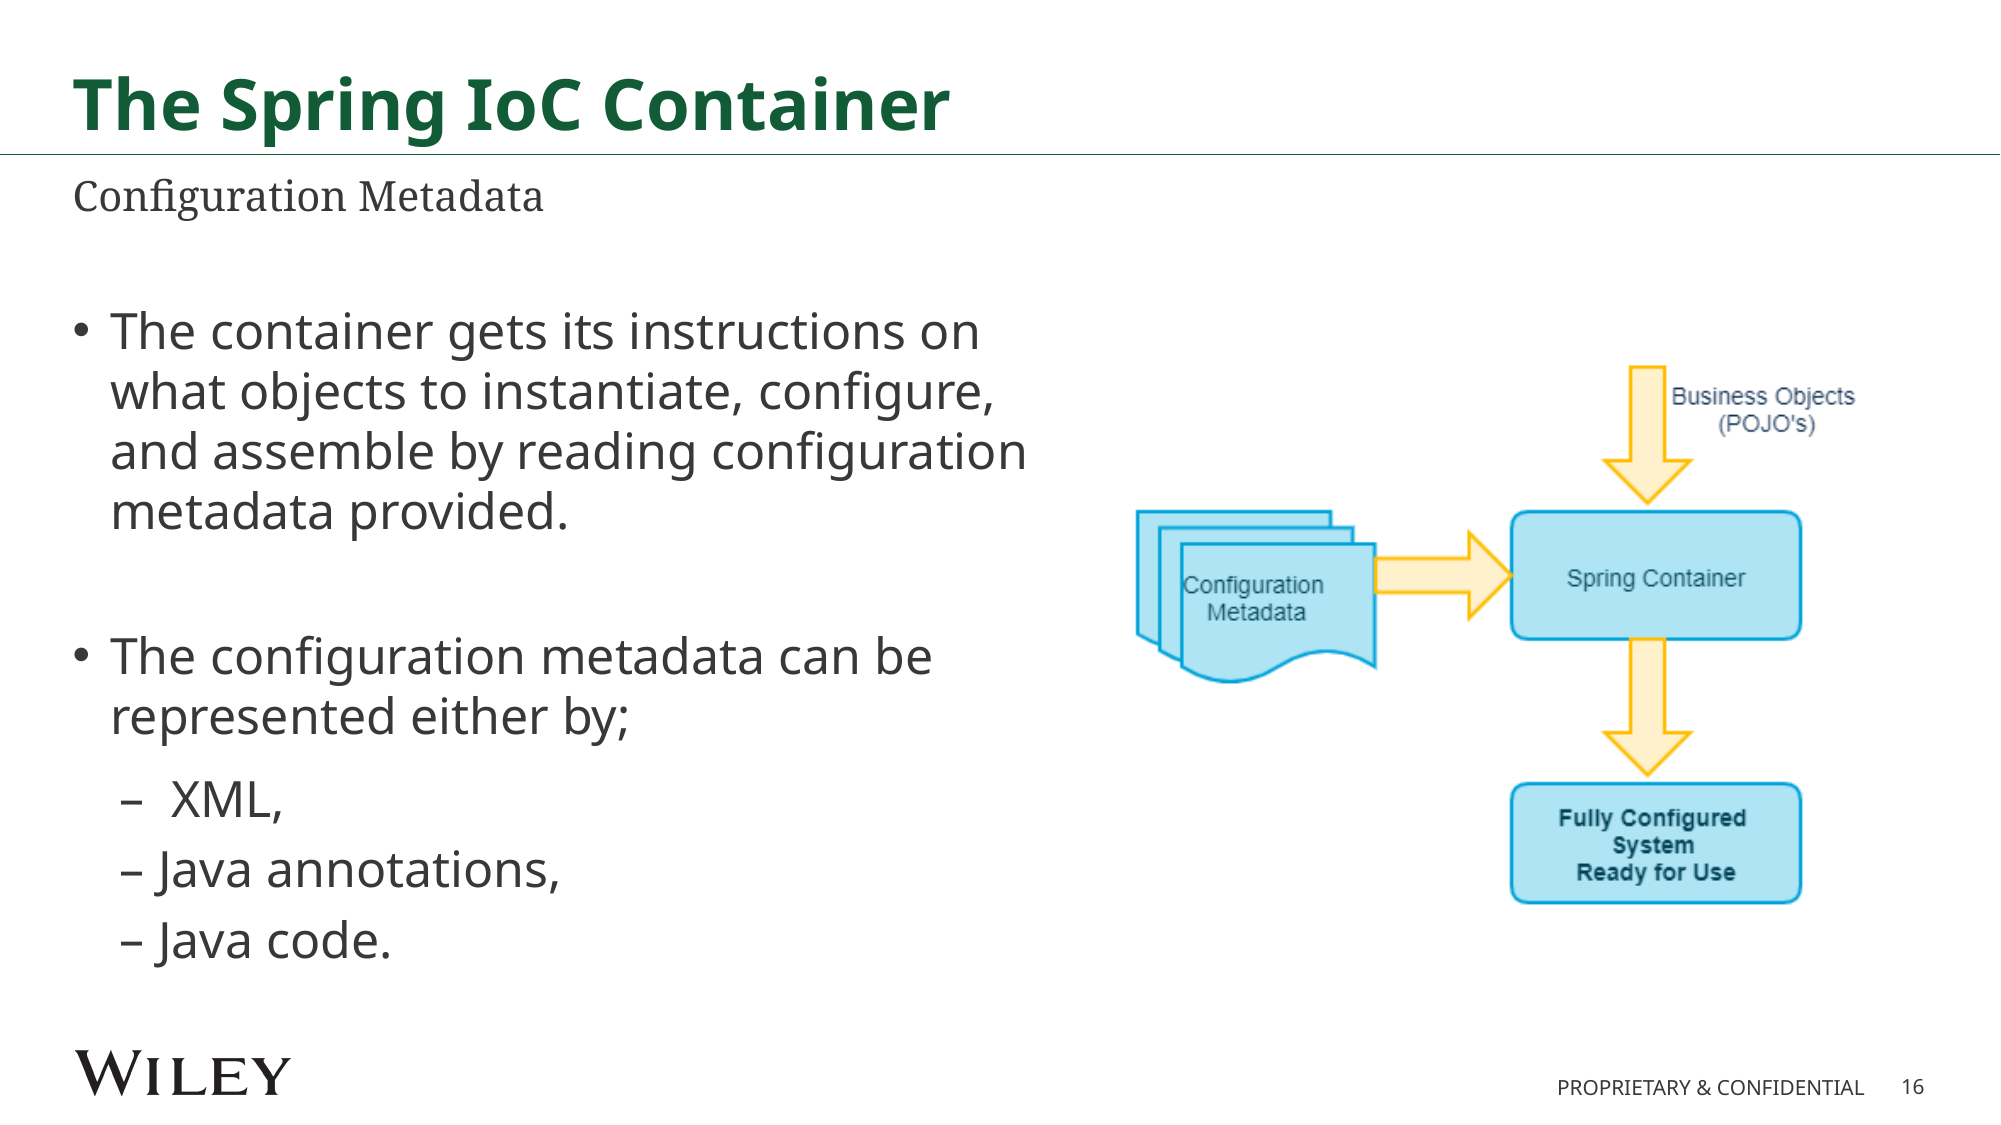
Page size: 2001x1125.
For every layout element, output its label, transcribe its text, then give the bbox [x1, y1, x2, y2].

footer PROPRIETARY & CONFIDENTIAL [1213, 1066, 1864, 1121]
list The container gets its instructions on what objects to instantiate, configure, and assemble by reading configuration metadata provided. The configuration metadata can be represented either by; XML, Java annotations, Java code. [72, 292, 1095, 1020]
slide_number 16 [1864, 1066, 1925, 1121]
picture [75, 1050, 291, 1096]
title The Spring IoC Container [72, 12, 1925, 154]
picture [1087, 291, 1925, 937]
list Configuration Metadata [72, 162, 1925, 283]
